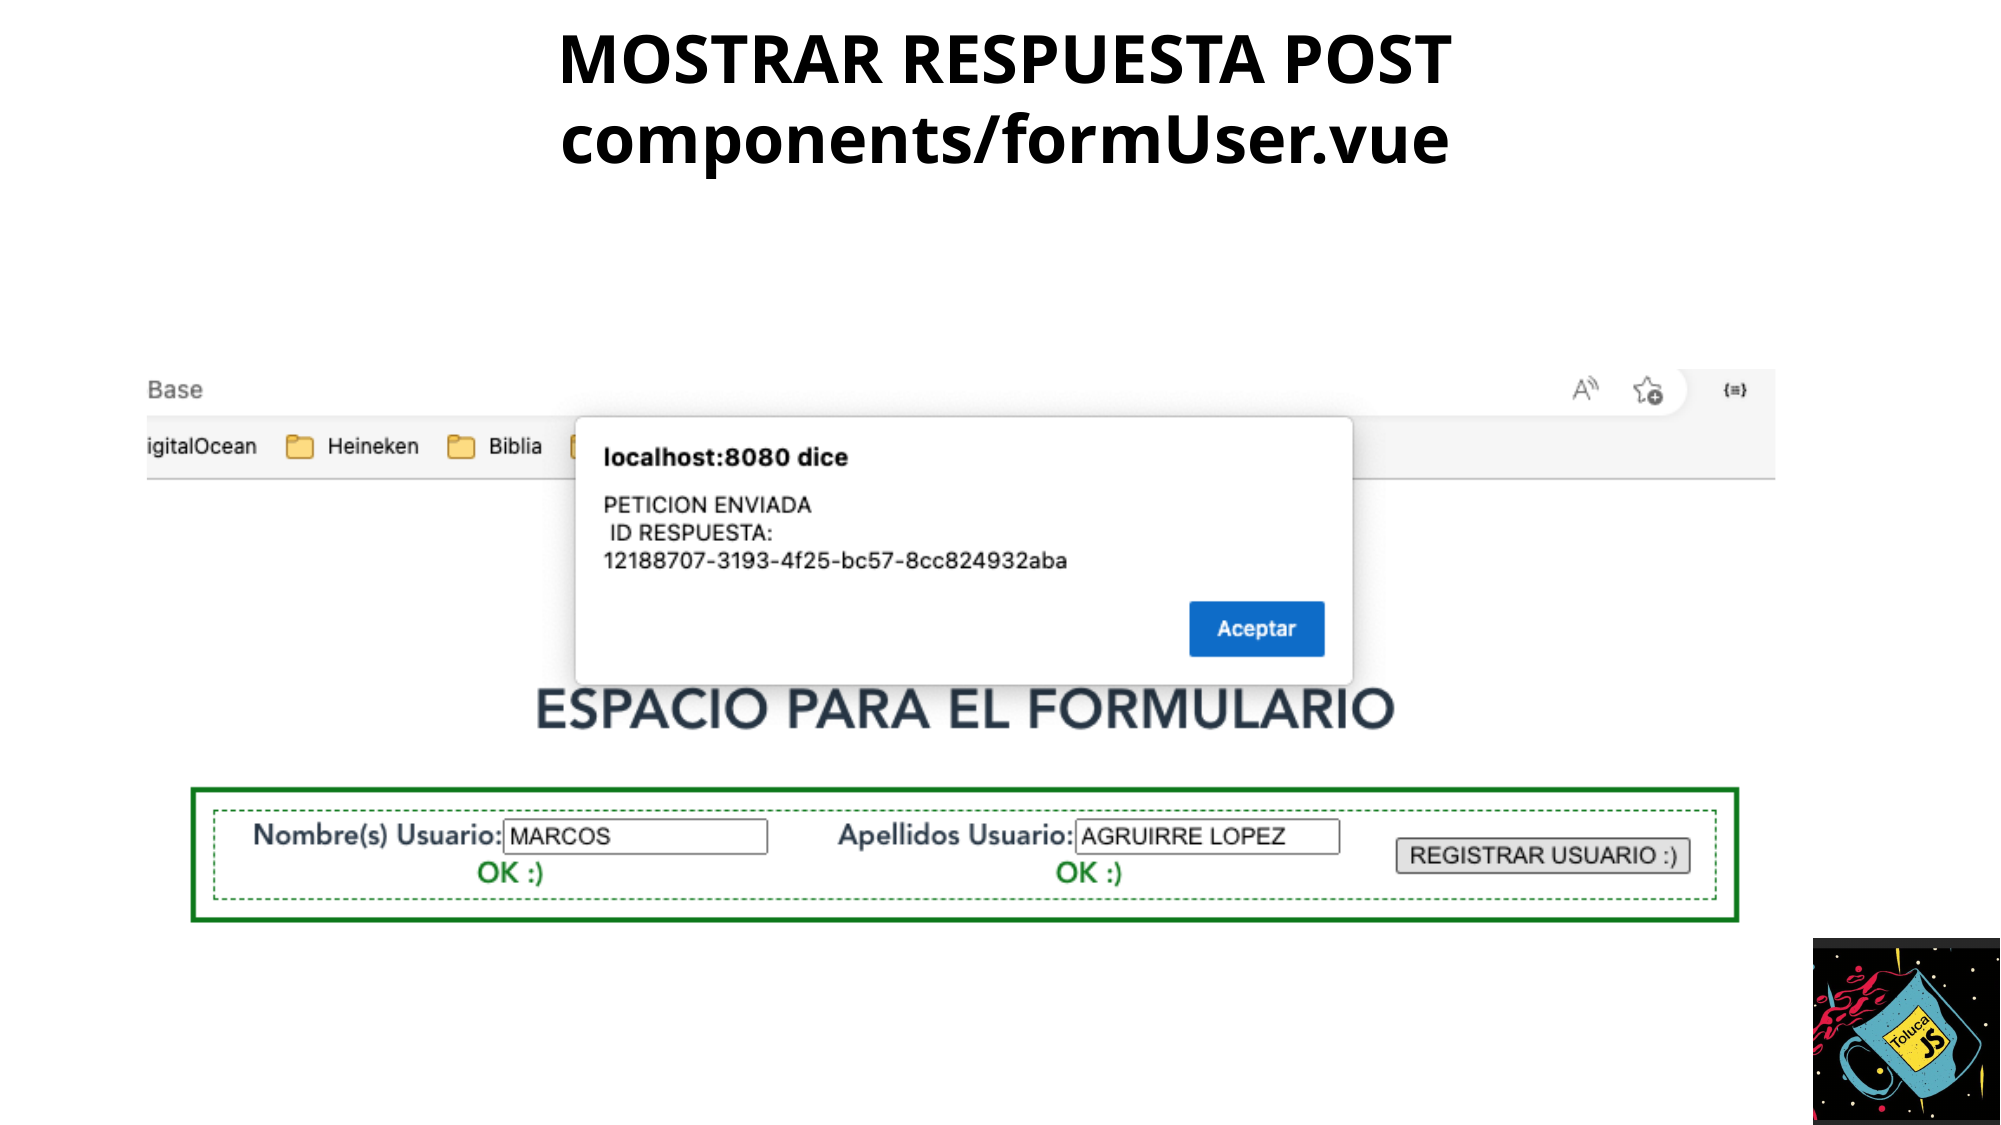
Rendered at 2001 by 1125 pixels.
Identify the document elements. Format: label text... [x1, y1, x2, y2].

picture [1813, 938, 2000, 1125]
text_box MOSTRAR RESPUESTA POST components/formUser.vue [11, 9, 2000, 184]
picture [146, 369, 1776, 942]
